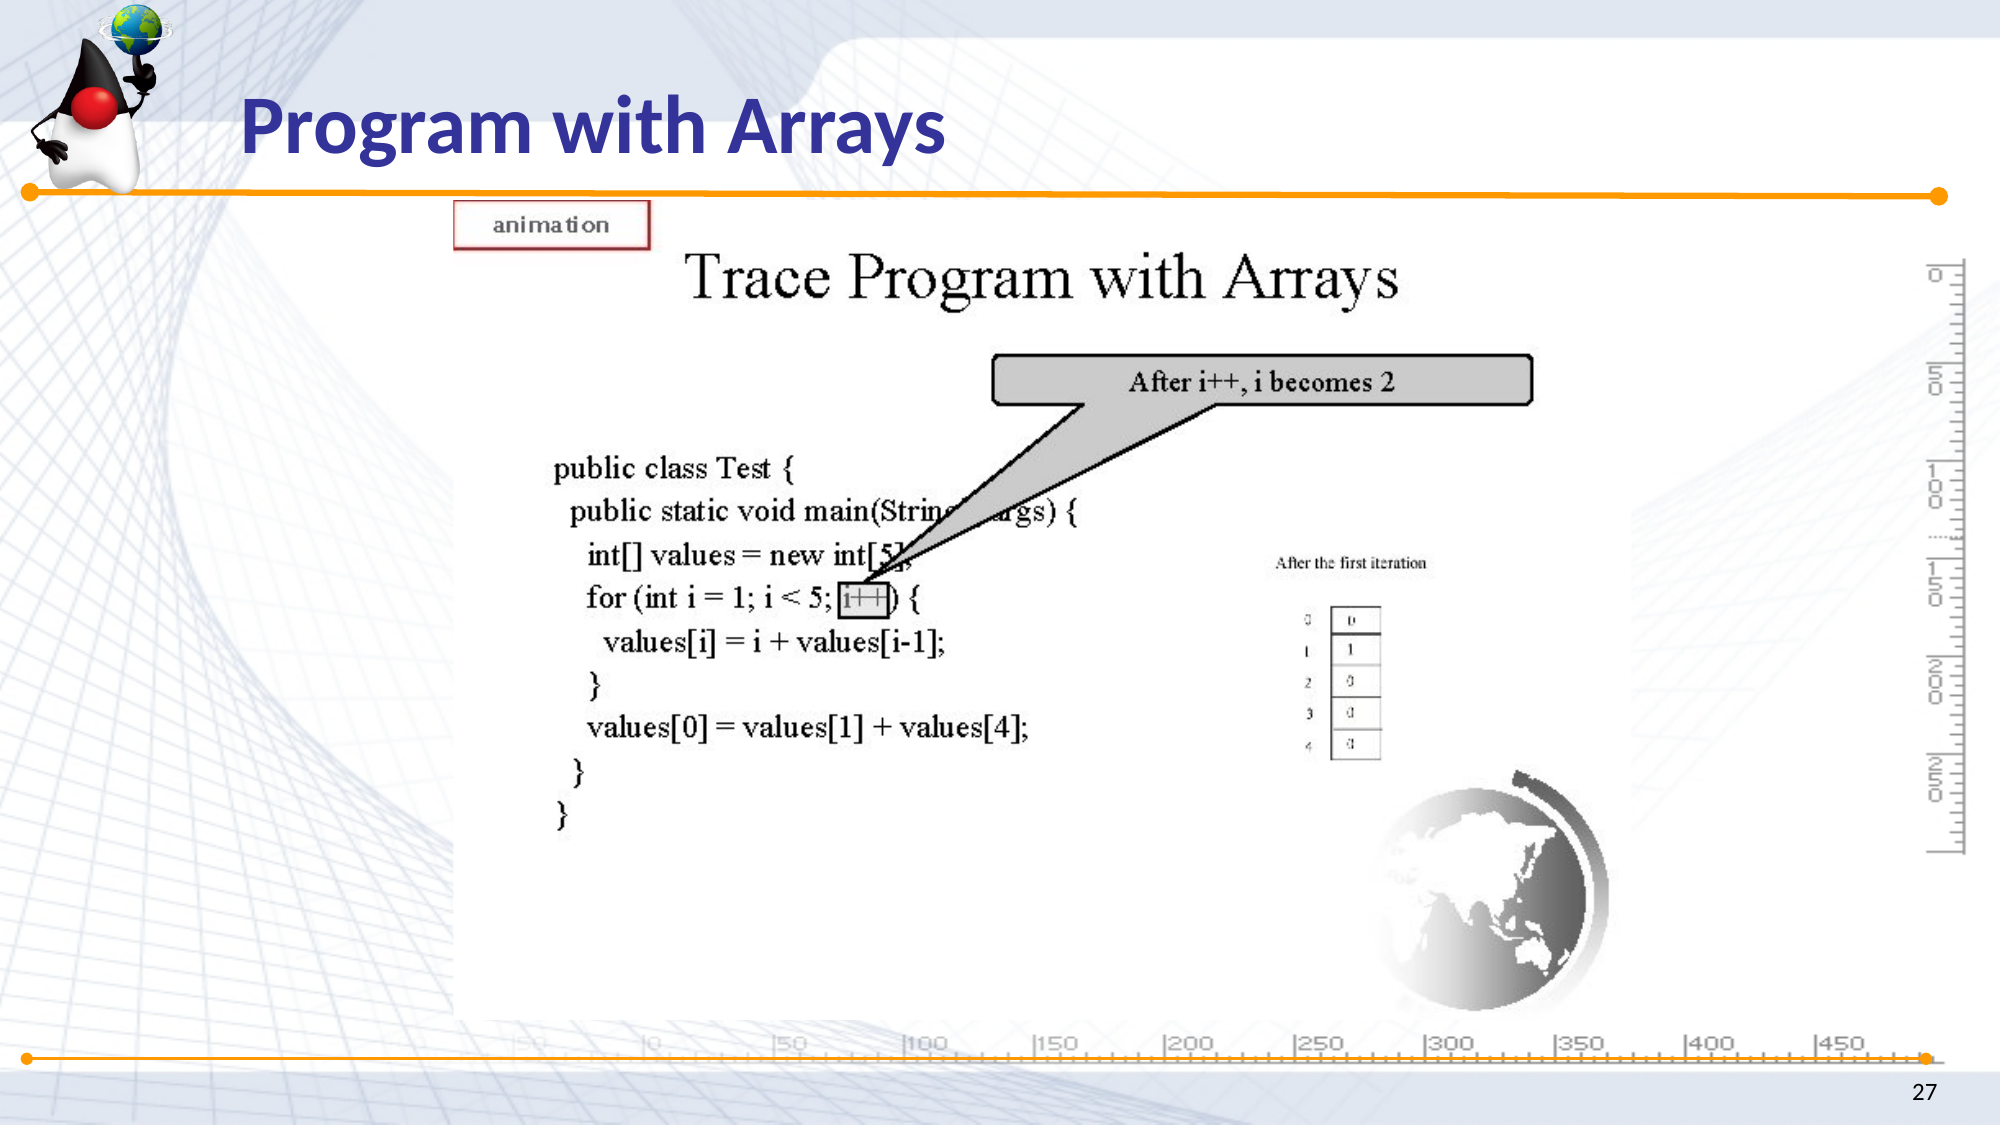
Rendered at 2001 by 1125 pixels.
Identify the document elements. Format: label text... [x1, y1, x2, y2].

picture [0, 0, 2000, 1125]
slide_number 27 [1902, 1071, 1946, 1114]
title Program with Arrays [232, 8, 1957, 179]
